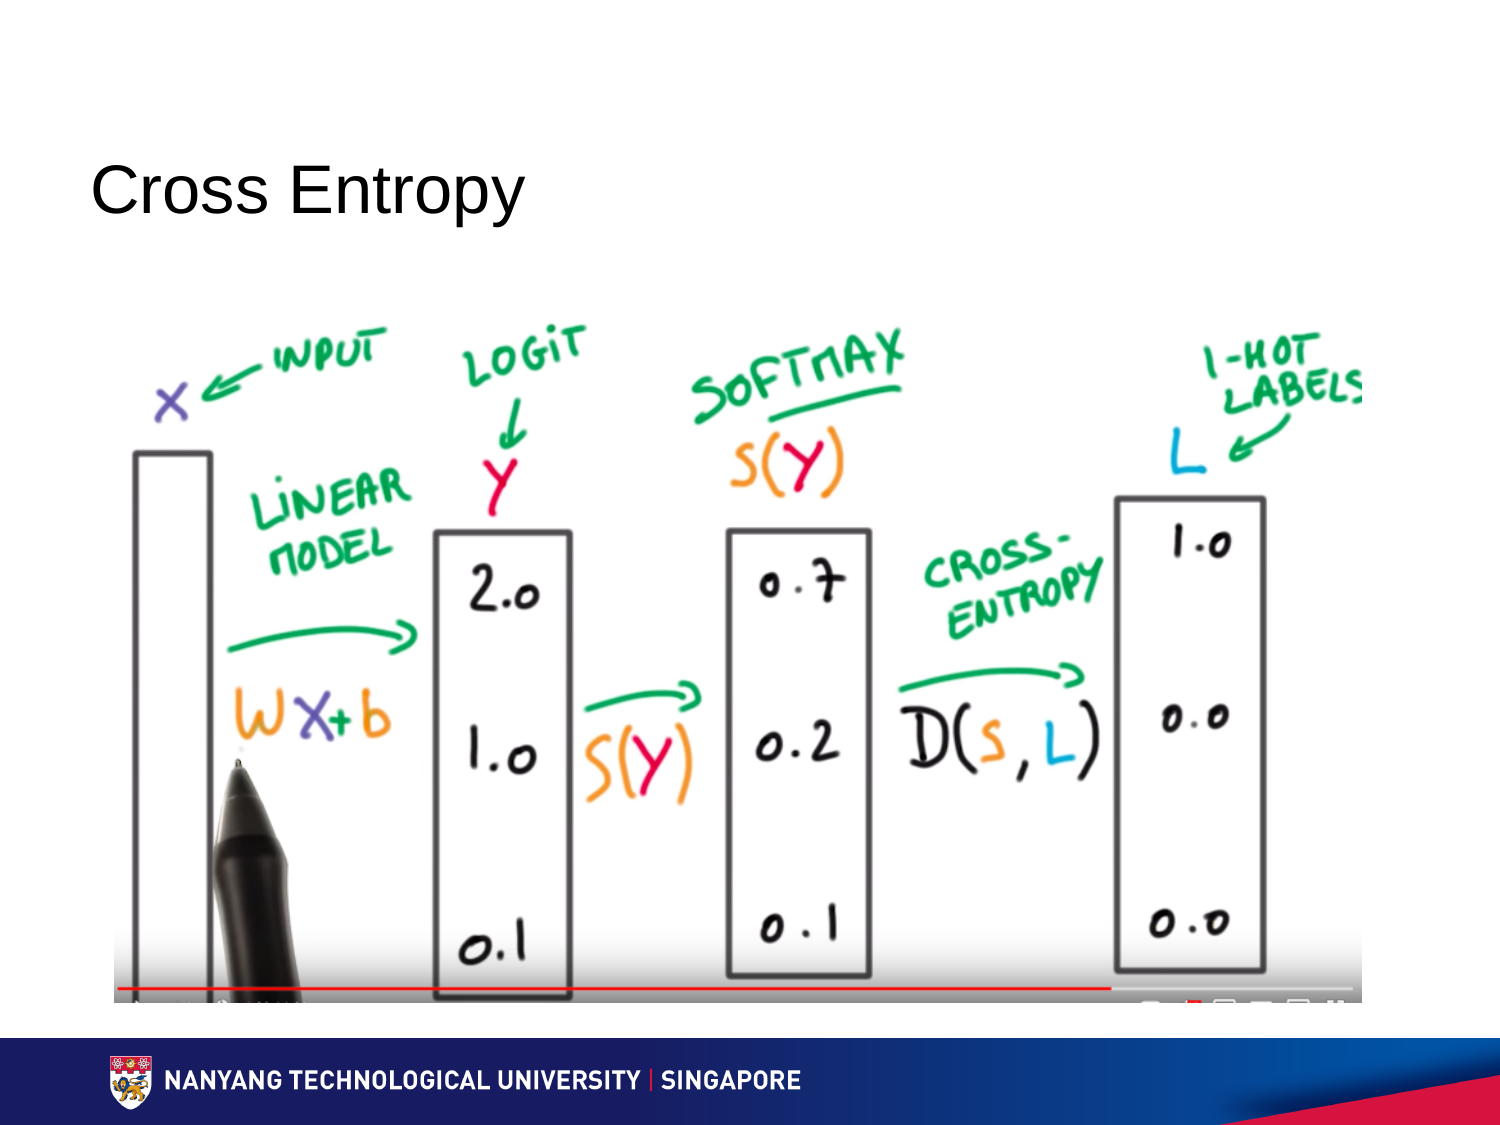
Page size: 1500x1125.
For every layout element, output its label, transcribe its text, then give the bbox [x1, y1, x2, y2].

picture [0, 1038, 1500, 1125]
title Cross Entropy [75, 92, 1425, 280]
picture [114, 301, 1363, 1003]
